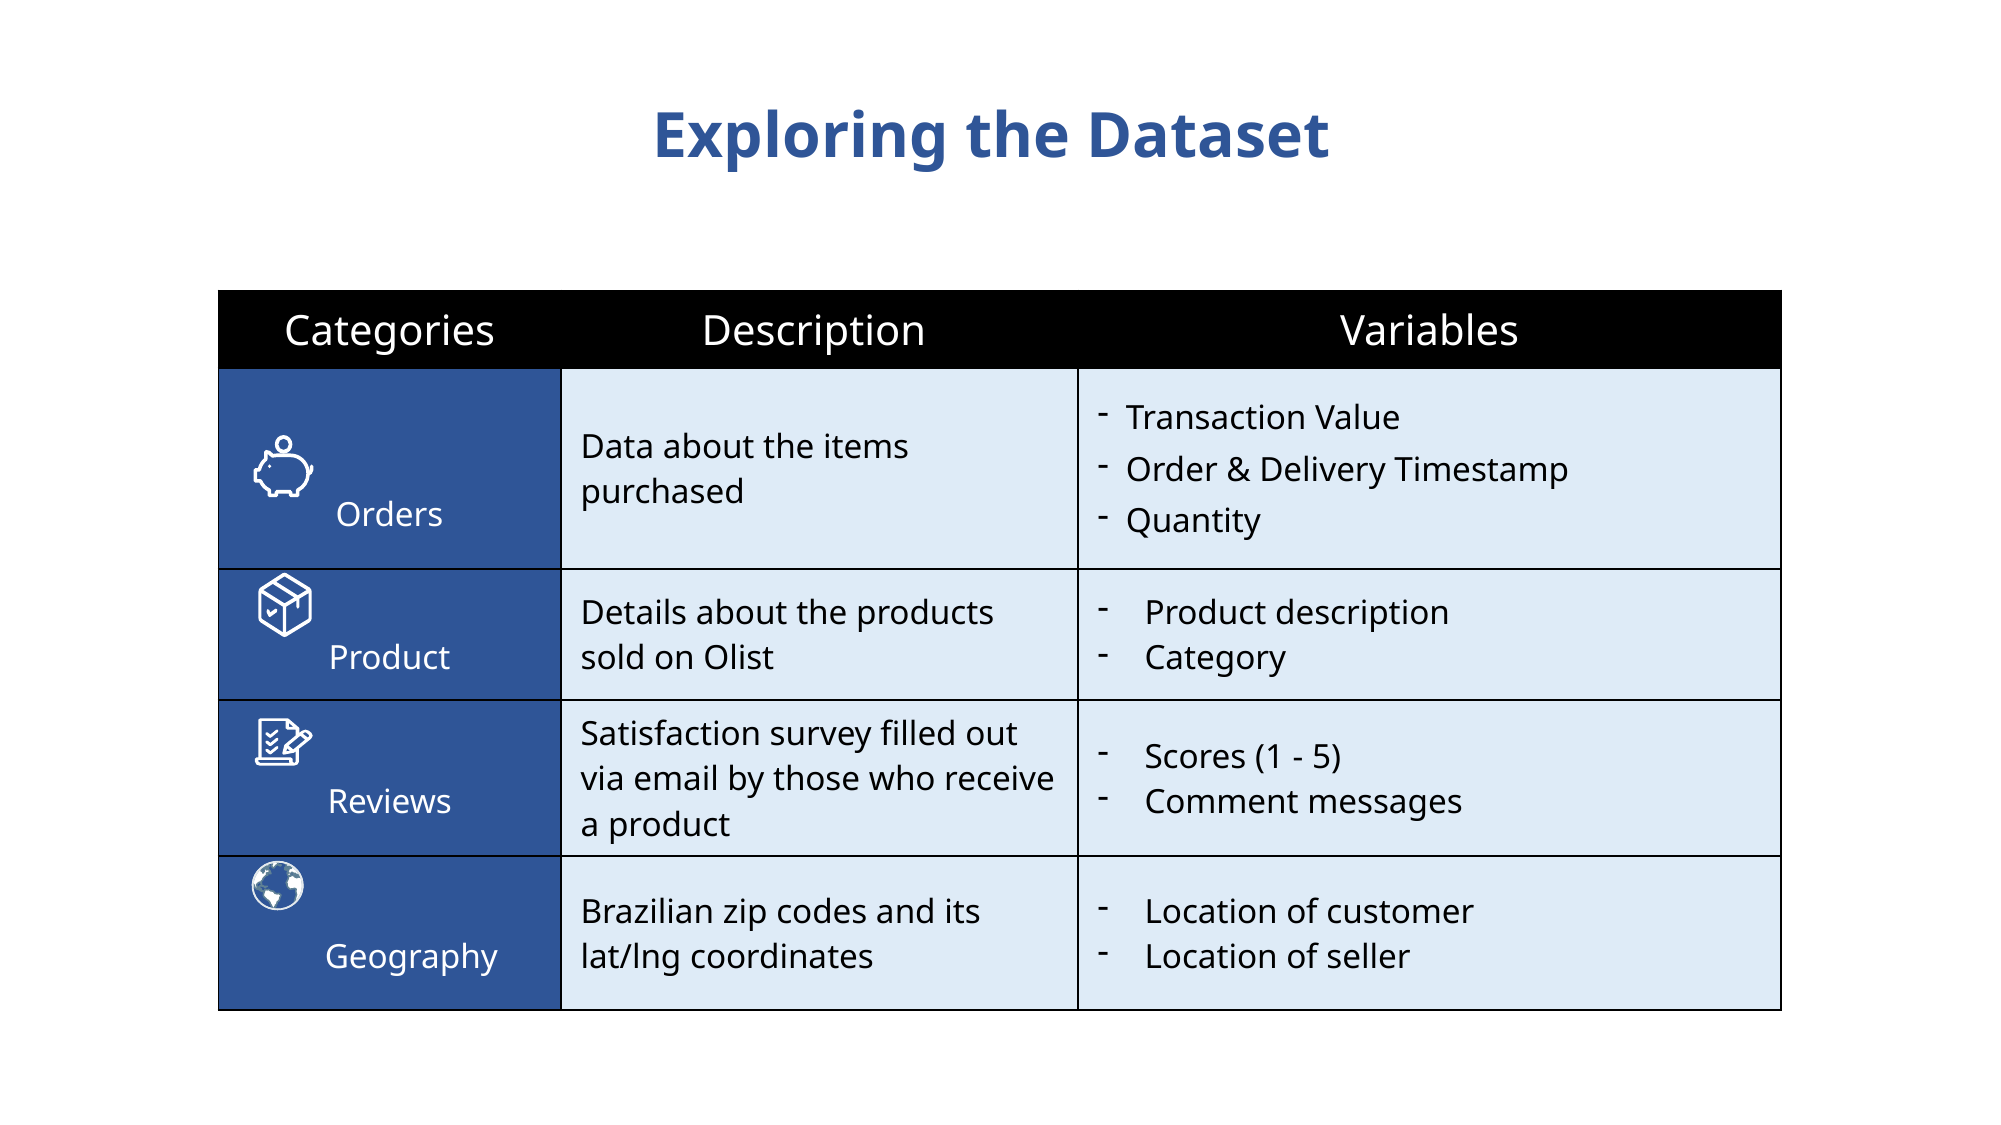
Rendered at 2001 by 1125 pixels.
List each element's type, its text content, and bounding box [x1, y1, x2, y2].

table_cell Reviews [219, 701, 560, 855]
table_cell Scores (1 - 5) Comment messages [1079, 701, 1780, 855]
table_header Description [562, 291, 1077, 367]
table_cell Satisfaction survey filled out via email by those who receive a product [562, 701, 1077, 855]
table_cell Brazilian zip codes and its lat/lng coordinates [562, 857, 1077, 1009]
title Exploring the Dataset [157, 83, 1843, 289]
table_header Categories [219, 291, 560, 367]
table_cell Data about the items purchased [562, 369, 1077, 568]
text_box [251, 861, 305, 910]
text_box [258, 572, 312, 638]
table_cell Details about the products sold on Olist [562, 570, 1077, 699]
table_cell Location of customer Location of seller [1079, 857, 1780, 1009]
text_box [254, 718, 314, 766]
table_cell Transaction Value Order & Delivery Timestamp Quantity [1079, 369, 1780, 568]
table_header Variables [1079, 291, 1780, 367]
table_cell Product [219, 570, 560, 699]
table_cell Geography [219, 857, 560, 1009]
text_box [253, 434, 314, 498]
table_cell Product description Category [1079, 570, 1780, 699]
table_cell Orders [219, 369, 560, 568]
